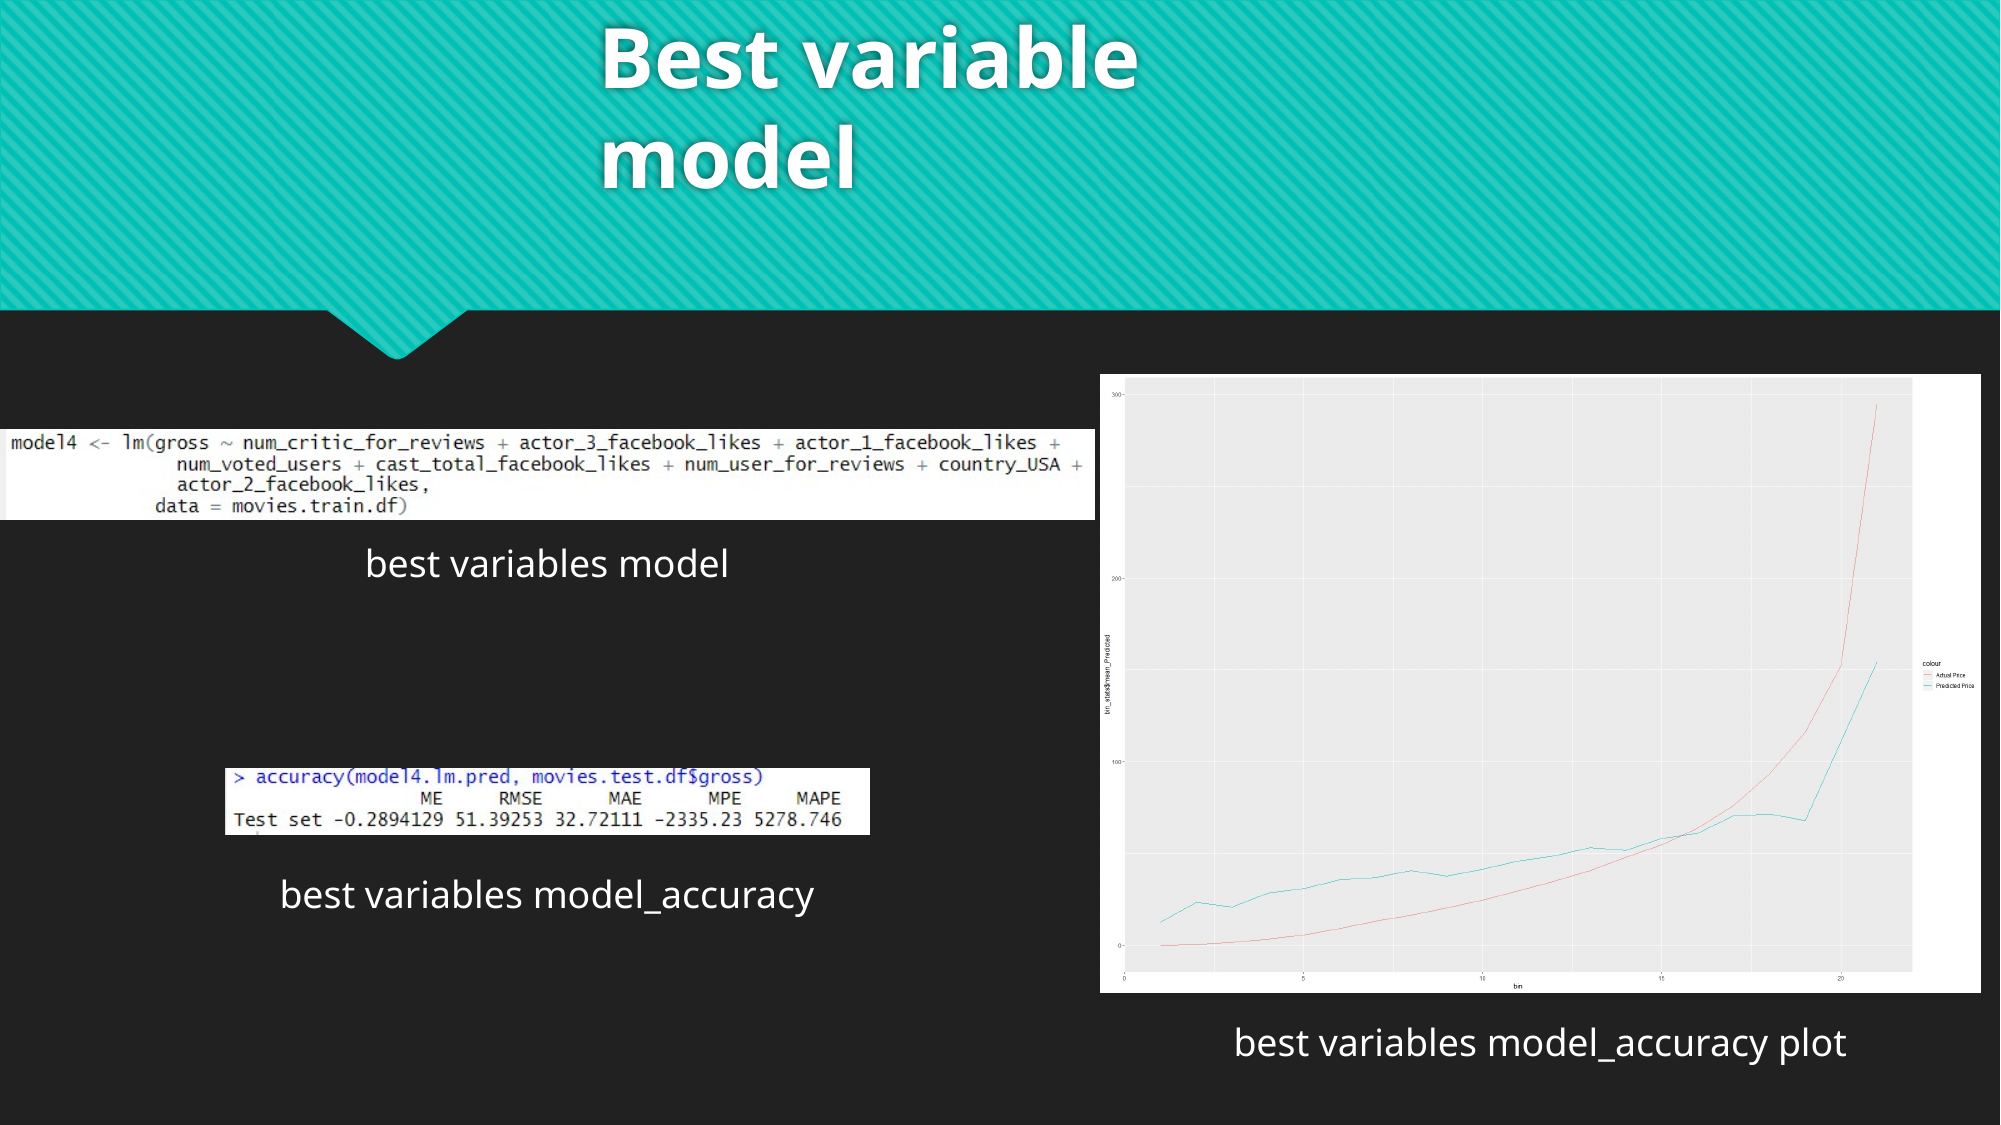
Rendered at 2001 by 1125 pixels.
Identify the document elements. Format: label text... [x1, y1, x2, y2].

picture [1100, 374, 1982, 993]
picture [225, 768, 870, 836]
picture [0, 429, 1096, 520]
text_box best variables model_accuracy [264, 863, 830, 924]
title Best variable model [583, 53, 1417, 213]
text_box best variables model [350, 532, 745, 592]
text_box best variables model_accuracy plot [1218, 1011, 1863, 1071]
